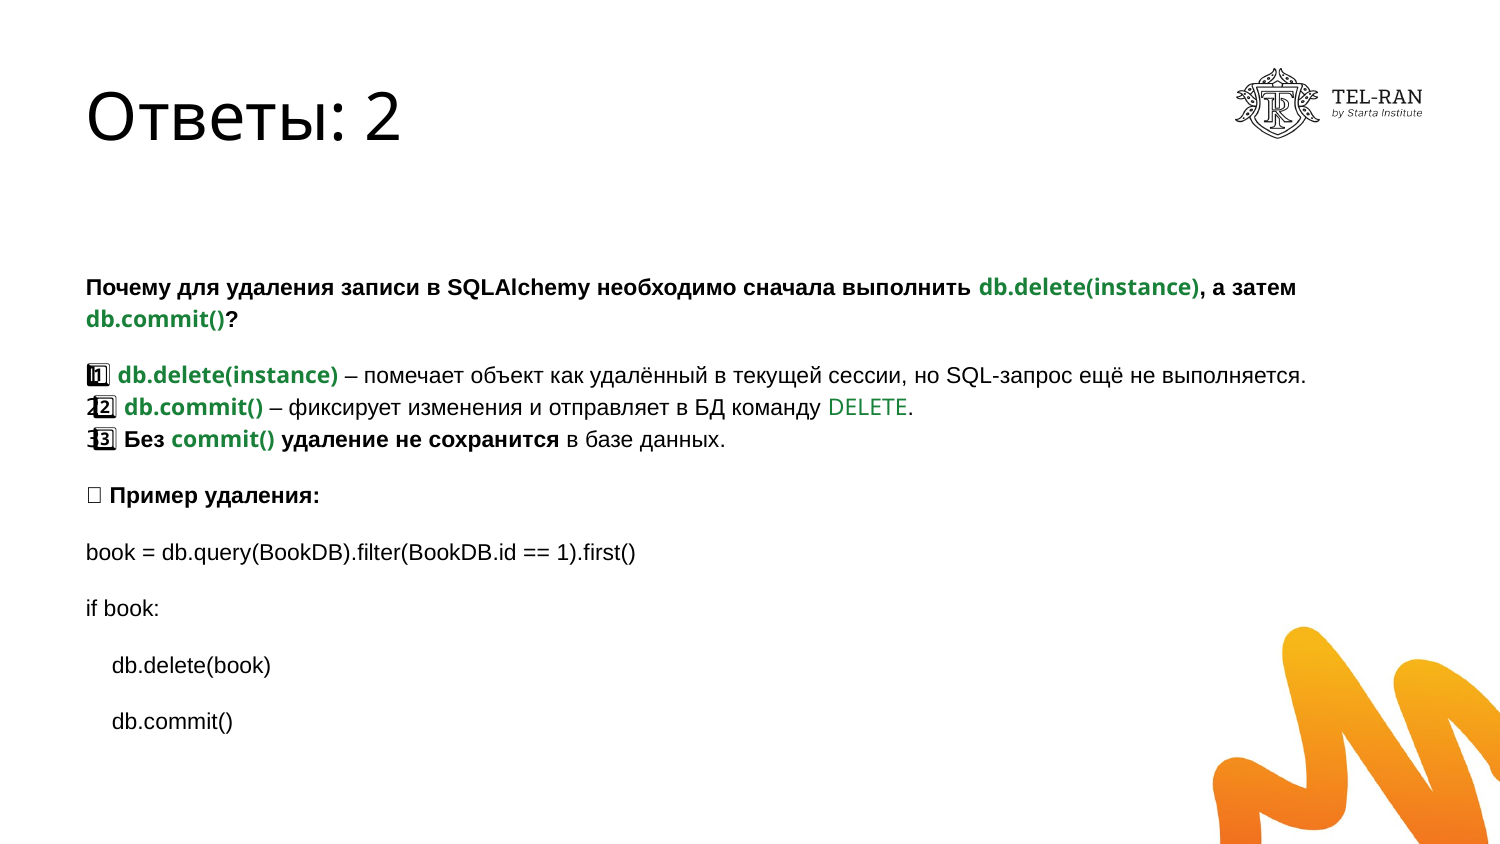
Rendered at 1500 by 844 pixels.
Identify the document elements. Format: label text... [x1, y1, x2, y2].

picture [1211, 625, 1500, 844]
title Ответы: 2 [70, 59, 1237, 230]
list Почему для удаления записи в SQLAlchemy необходимо сначала выполнить db.delete(instance), а затем db.commit()? 1️⃣ db.delete(instance) – помечает объект как удалённый в текущей сессии, но SQL-запрос ещё не выполняется. 2️⃣ db.commit() – фиксирует изменения и отправляет в БД команду DELETE. 3️⃣ Без commit() удаление не сохранится в базе данных. 📌 Пример удаления: book = db.query(BookDB).filter(BookDB.id == 1).first() if book: db.delete(book) db.commit() [70, 253, 1469, 759]
picture [1237, 68, 1422, 139]
